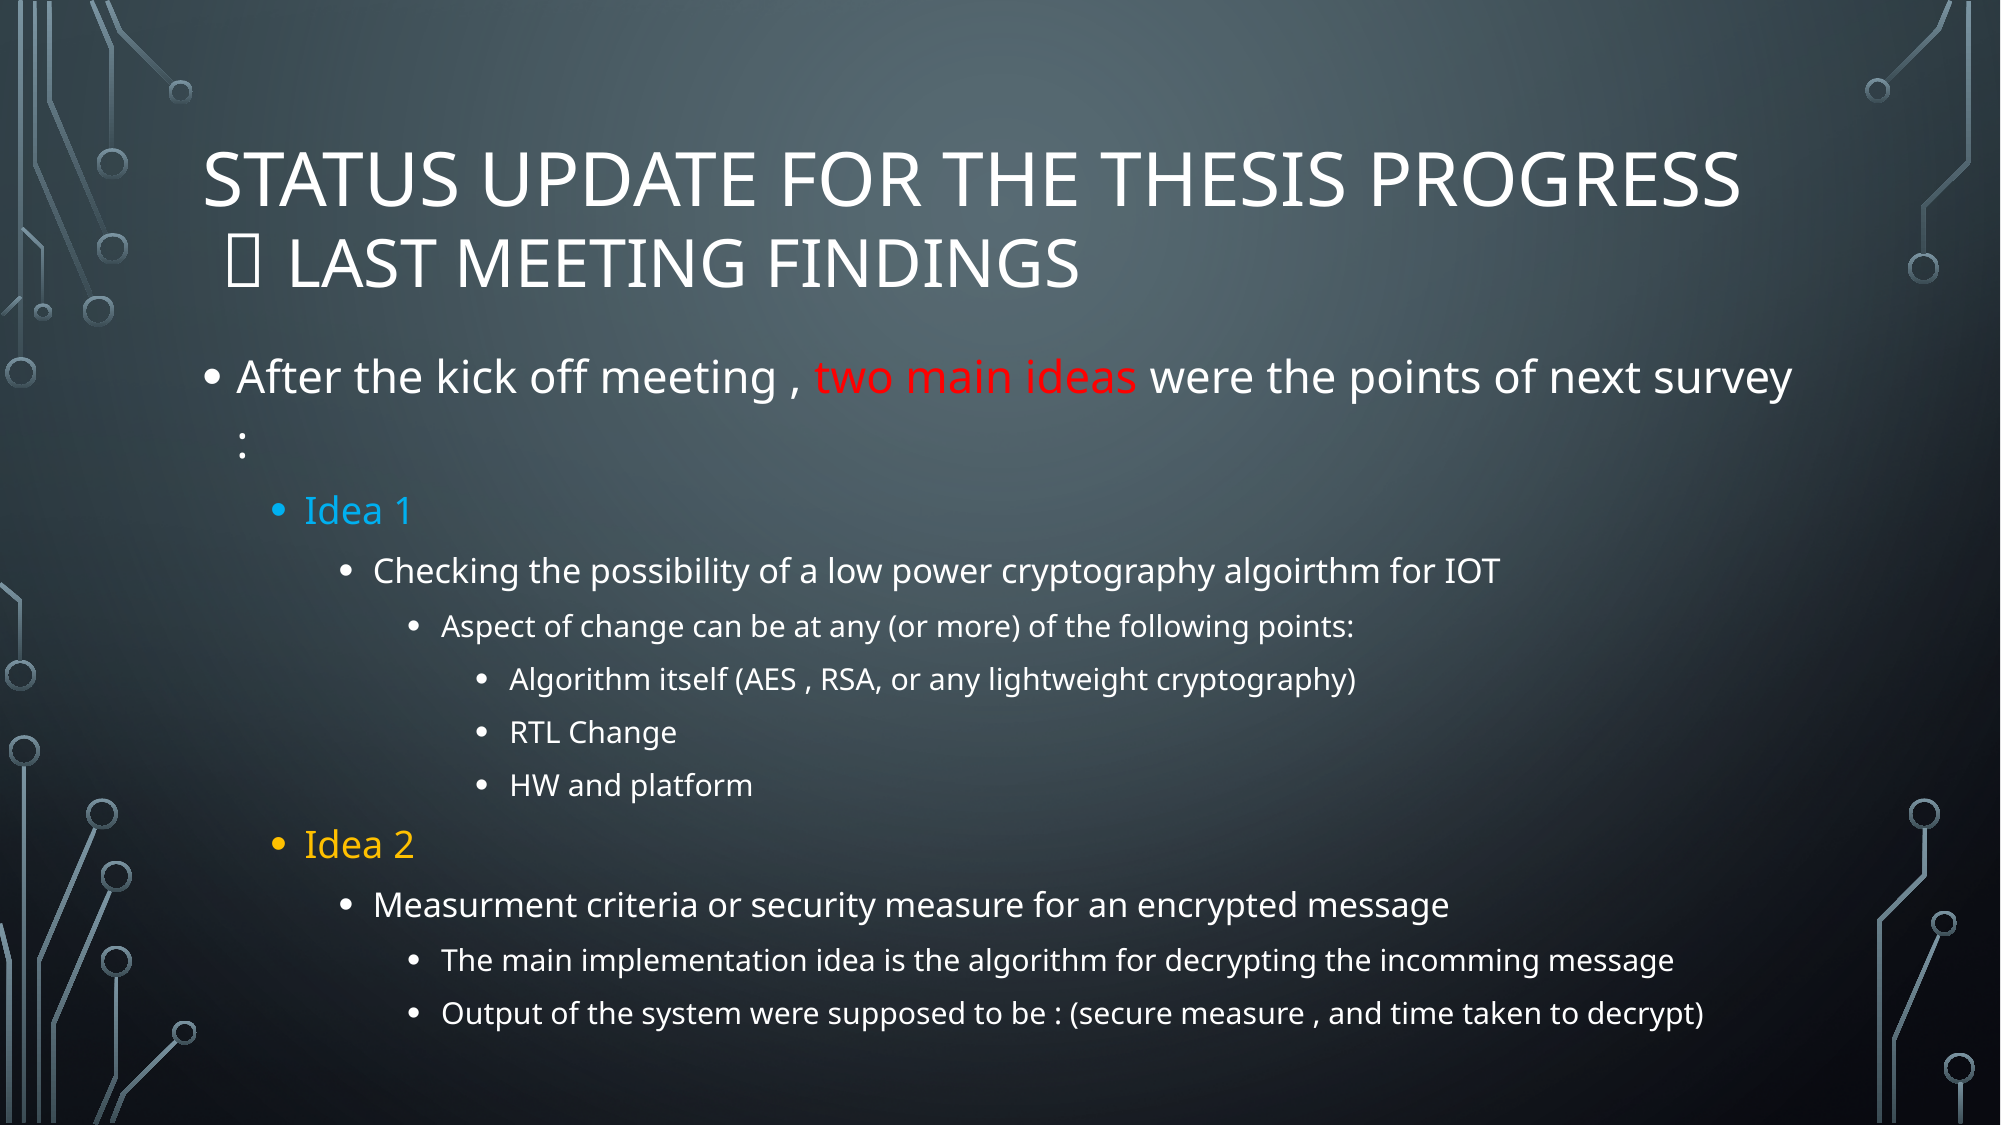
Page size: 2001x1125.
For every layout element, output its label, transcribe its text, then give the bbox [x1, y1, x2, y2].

list After the kick off meeting , two main ideas were the points of next survey : Idea 1 Checking the possibility of a low power cryptography algoirthm for IOT Aspect of change can be at any (or more) of the following points: Algorithm itself (AES , RSA, or any lightweight cryptography) RTL Change HW and platform Idea 2 Measurment criteria or security measure for an encrypted message The main implementation idea is the algorithm for decrypting the incomming message Output of the system were supposed to be : (secure measure , and time taken to decrypt) [187, 329, 1813, 1040]
title Status update for the Thesis progress  LAST MEETING Findings [187, 101, 1813, 329]
